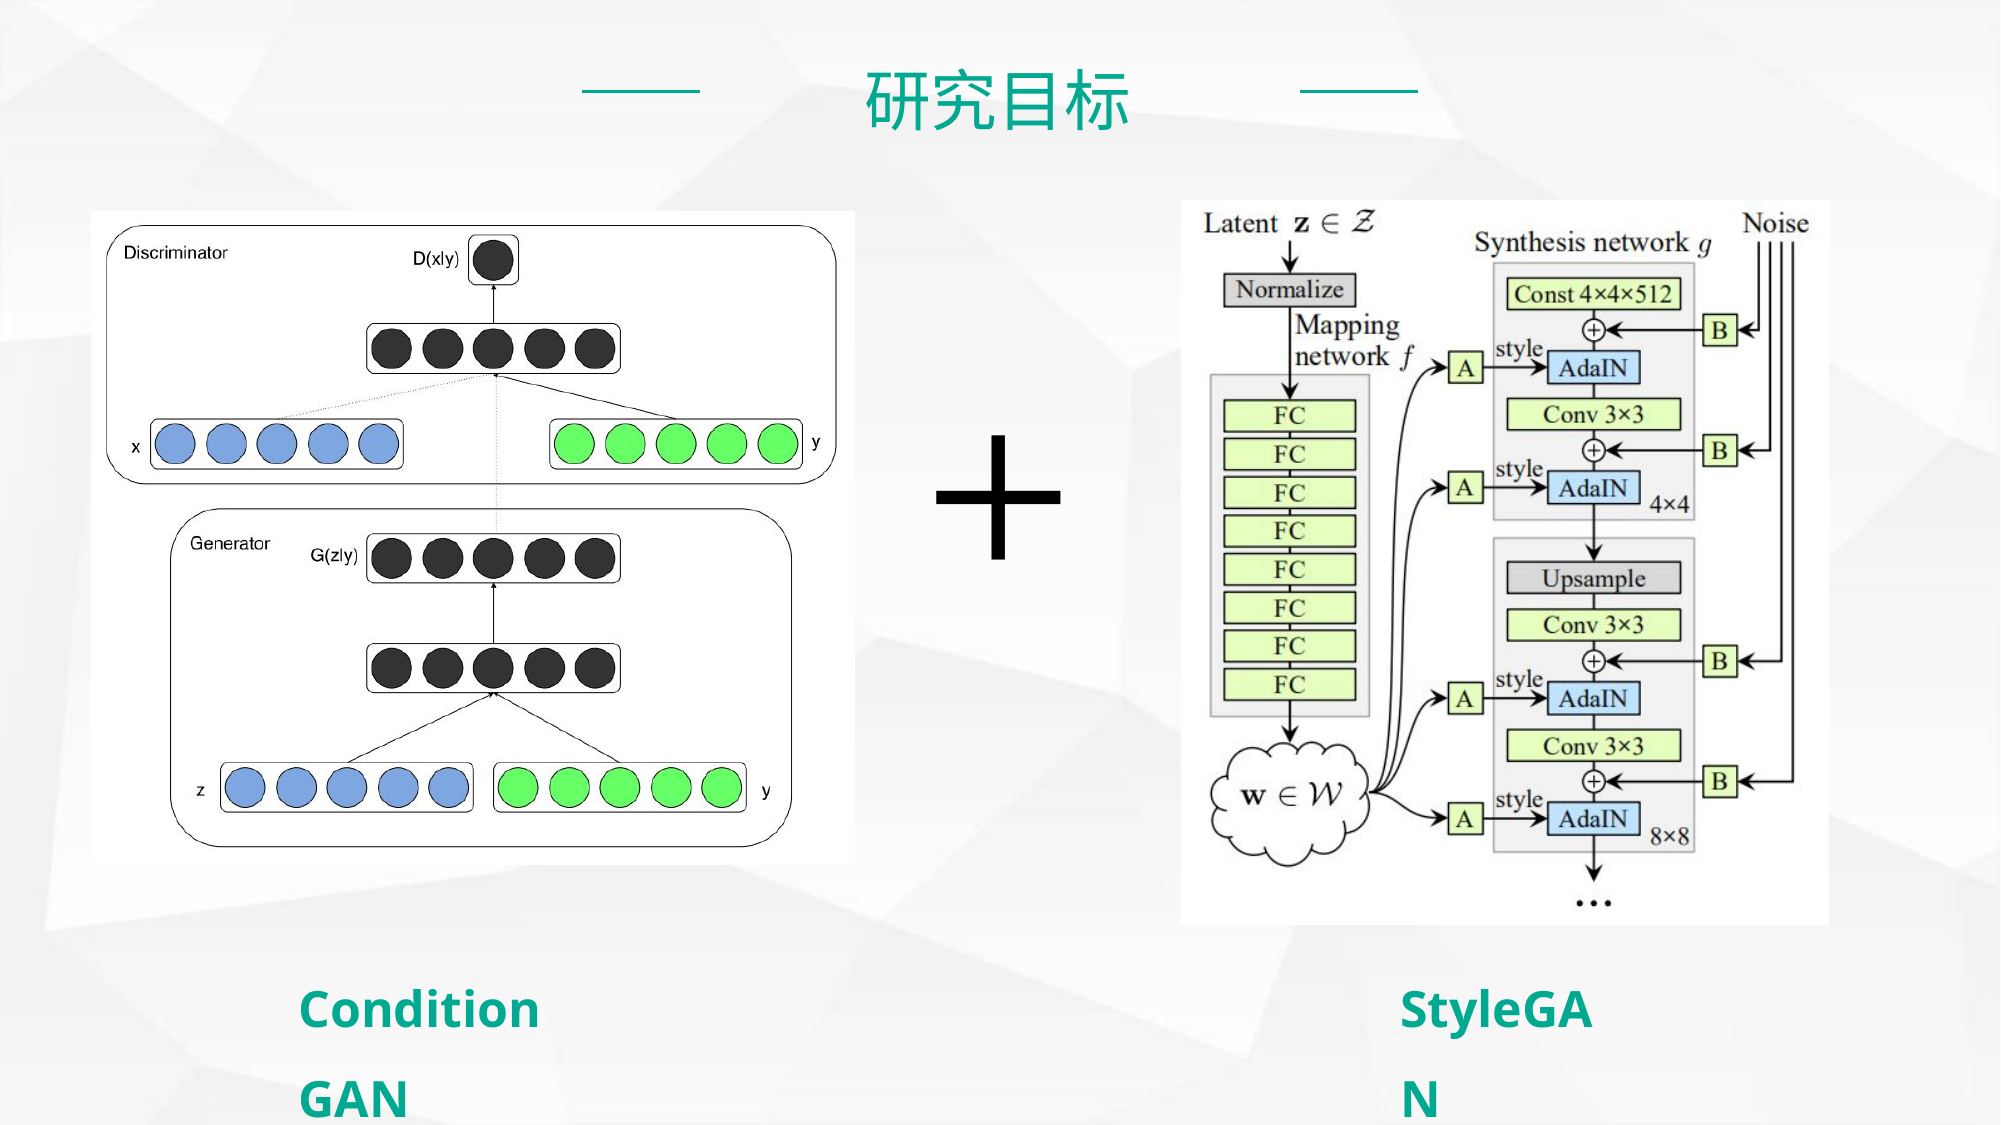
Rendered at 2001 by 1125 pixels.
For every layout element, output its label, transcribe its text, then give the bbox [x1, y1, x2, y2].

picture [0, 0, 2001, 1125]
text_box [581, 35, 1419, 148]
text_box Condition GAN [283, 940, 663, 1125]
text_box StyleGAN [1385, 940, 1625, 1125]
text_box + [908, 312, 1089, 647]
